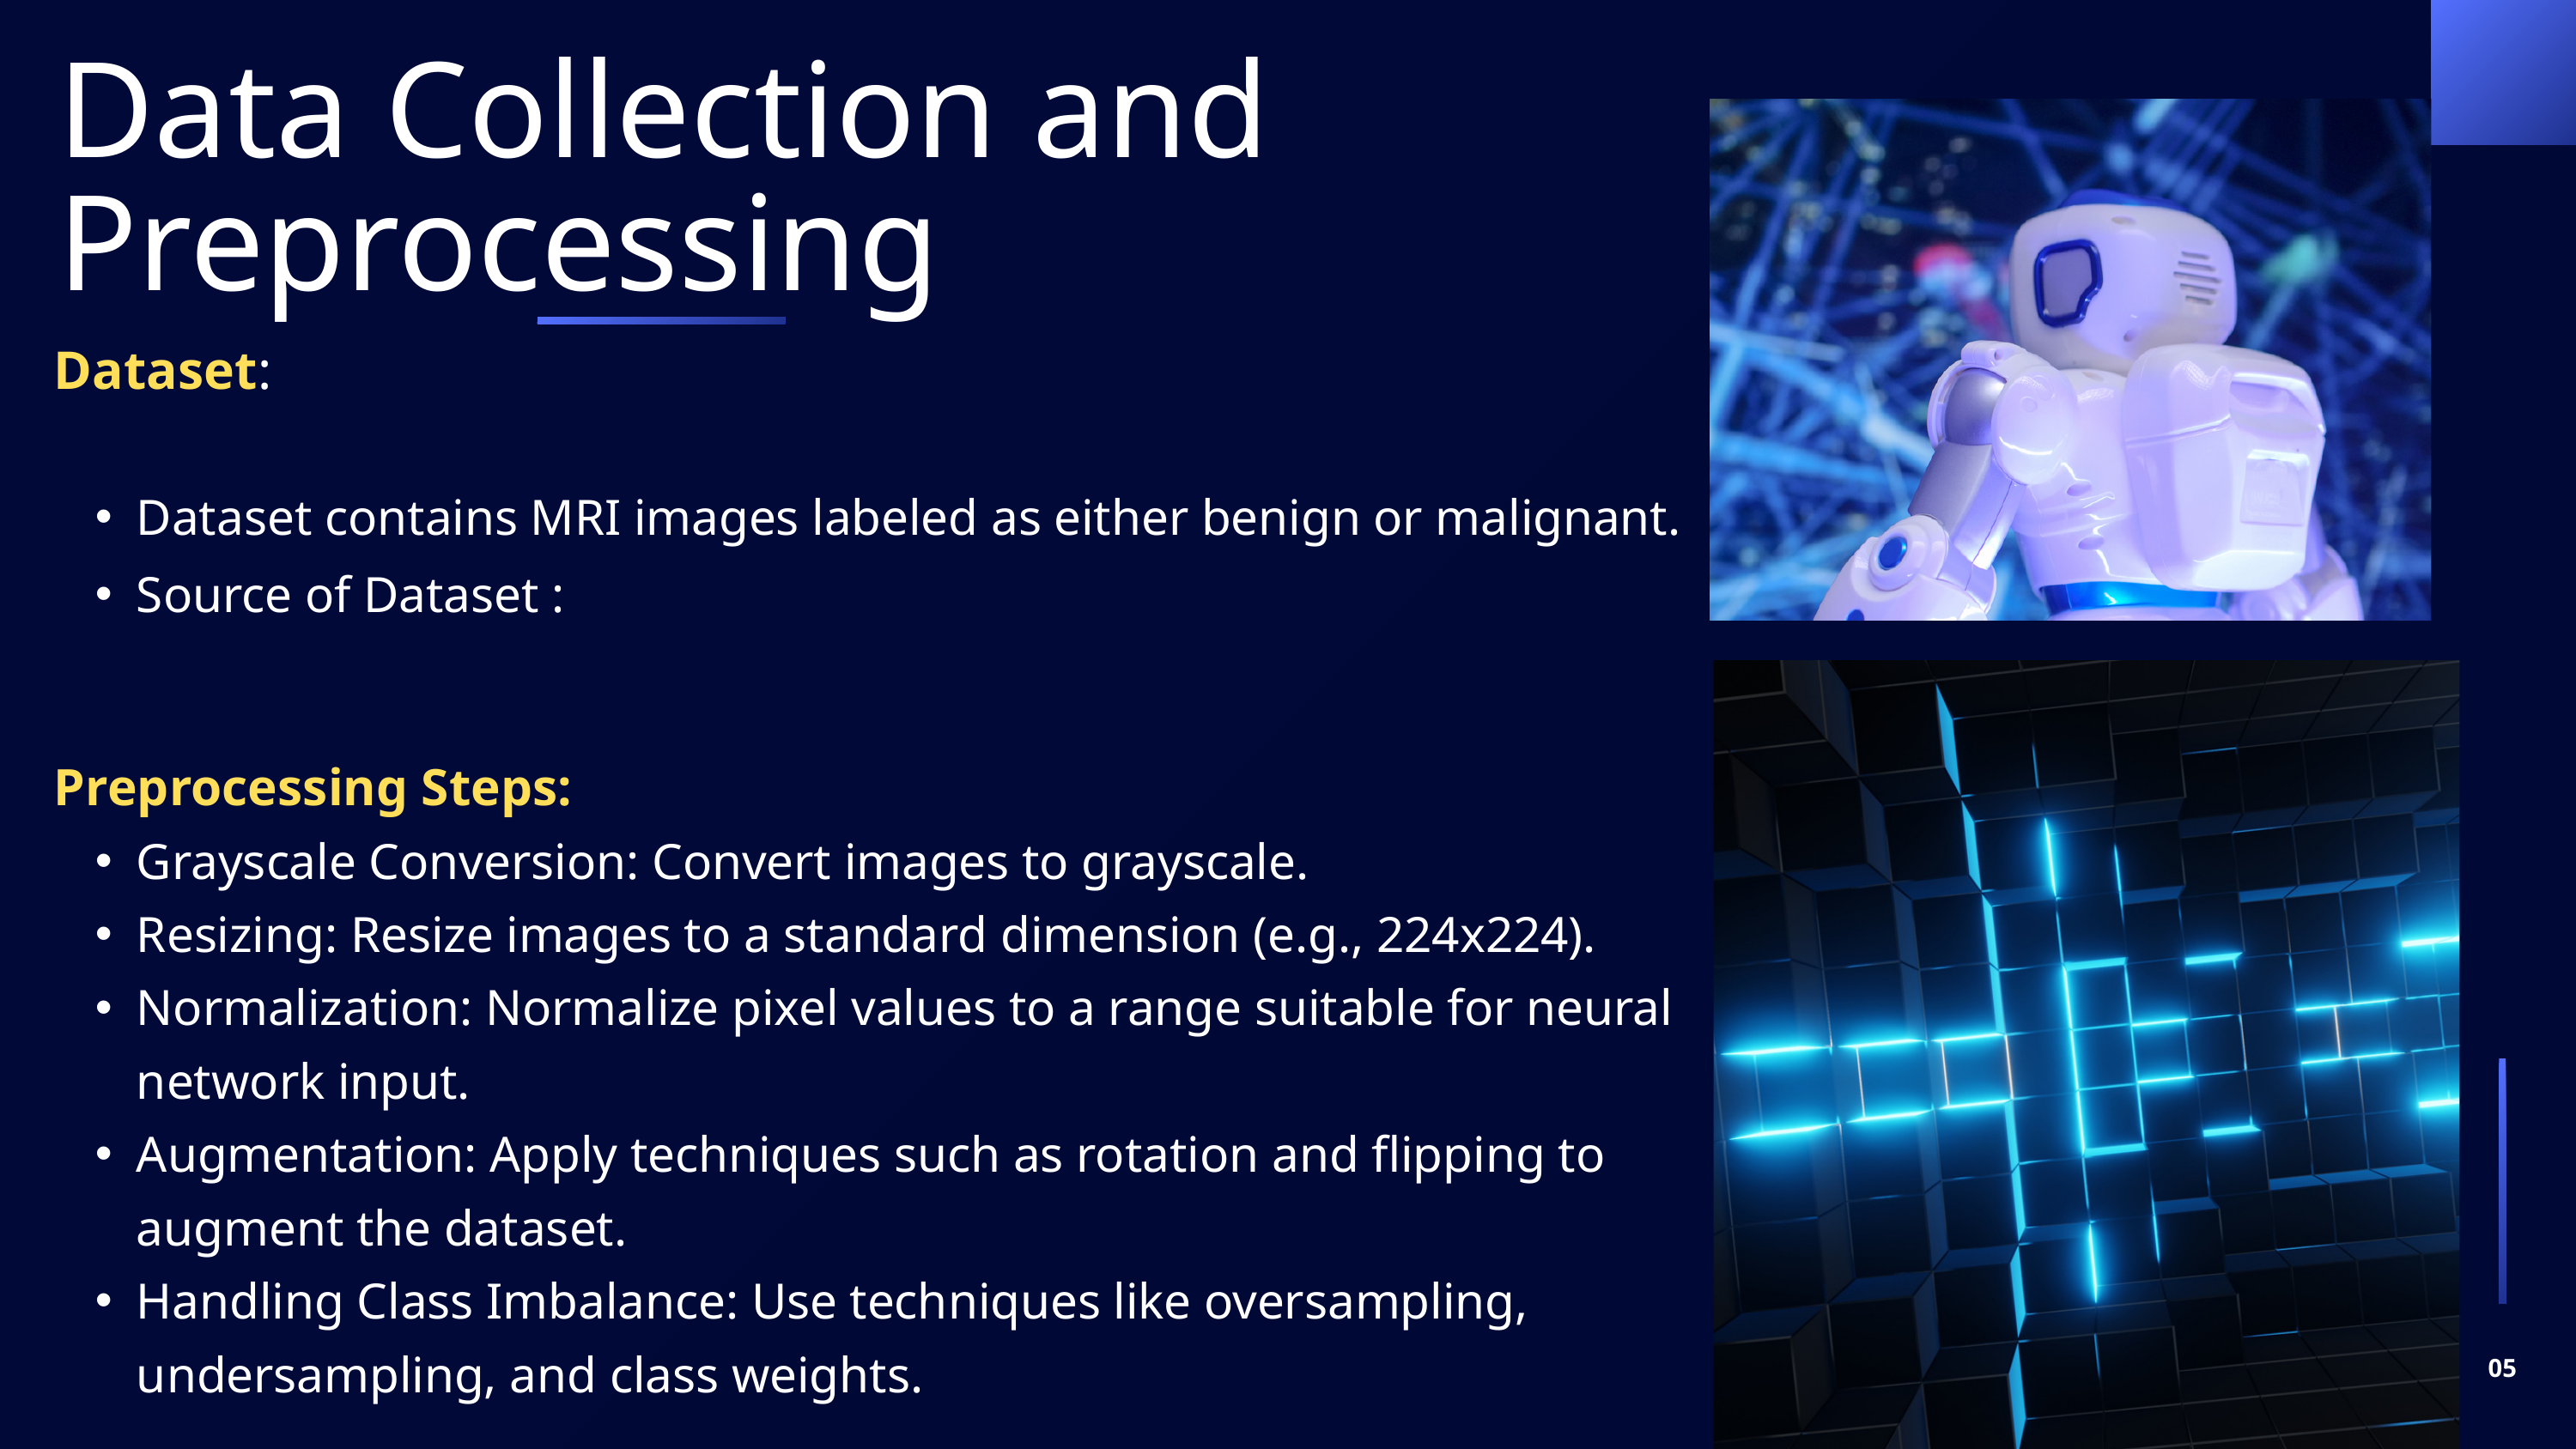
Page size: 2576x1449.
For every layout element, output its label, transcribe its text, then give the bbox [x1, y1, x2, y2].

text_box Data Collection and Preprocessing [58, 50, 1512, 318]
text_box 05 [2464, 1347, 2542, 1383]
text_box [537, 317, 786, 324]
text_box Dataset: Dataset contains MRI images labeled as either benign or malignant. Source of Dataset : Preprocessing Steps: Grayscale Conversion: Convert images to grayscale. Resizing: Resize images to a standard dimension (e.g., 224x224). Normalization: Normalize pixel values to a range suitable for neural network input. Augmentation: Apply techniques such as rotation and flipping to augment the dataset. Handling Class Imbalance: Use techniques like oversampling, undersampling, and class weights. [53, 373, 1710, 1403]
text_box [1713, 659, 2460, 1449]
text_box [2430, 0, 2576, 145]
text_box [1709, 99, 2432, 621]
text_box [2499, 1058, 2506, 1304]
